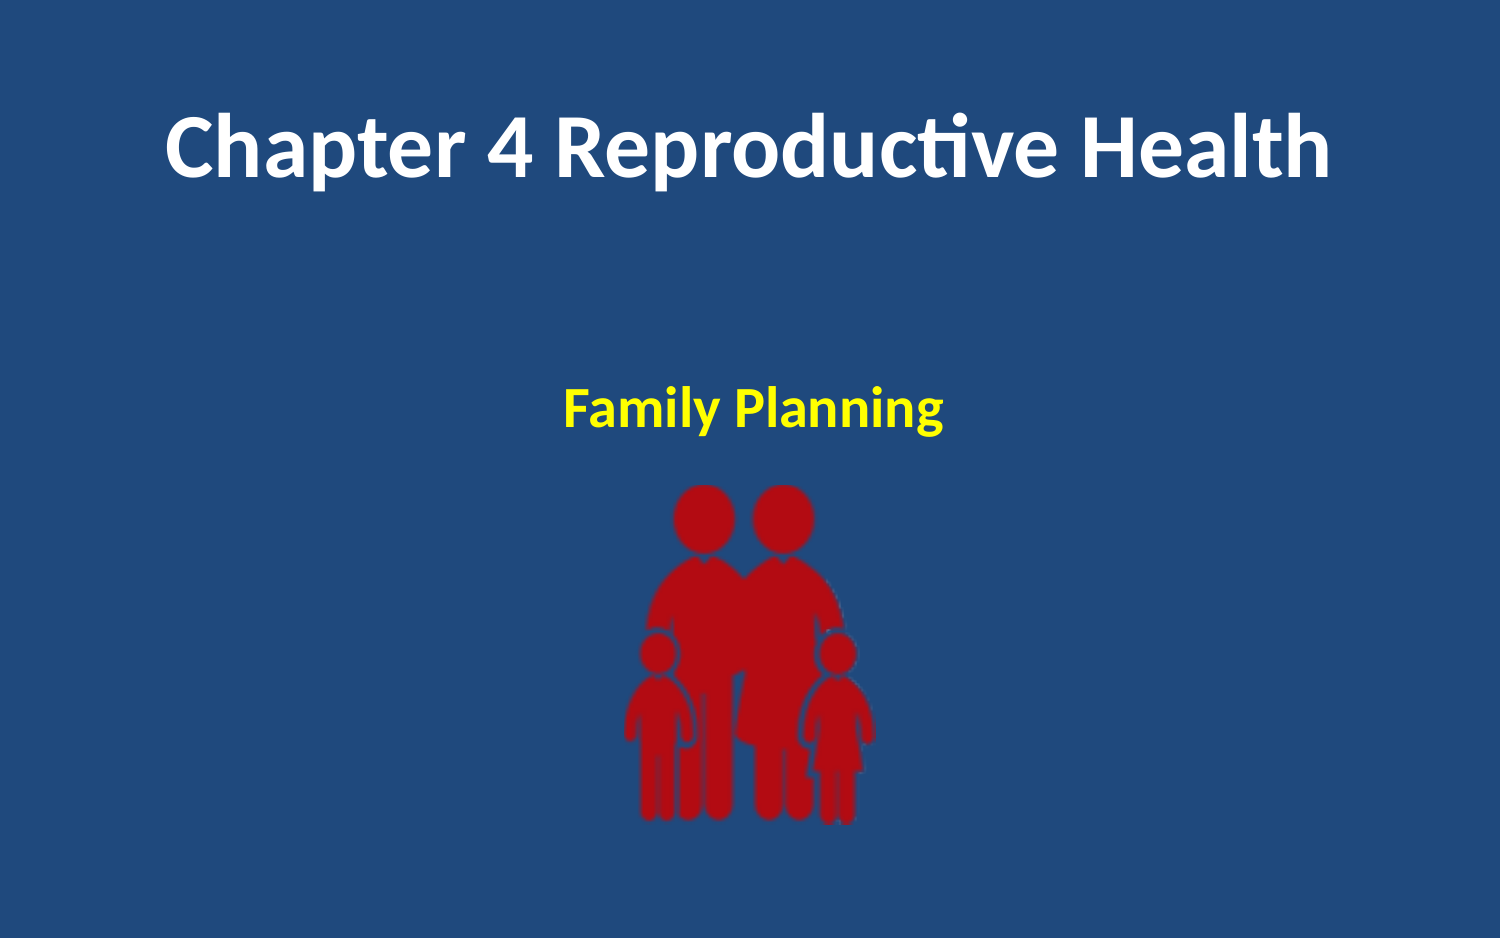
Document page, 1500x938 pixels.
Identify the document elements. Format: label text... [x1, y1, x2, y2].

text_box Family Planning [548, 361, 972, 447]
title Chapter 4 Reproductive Health [112, 40, 1388, 242]
picture [624, 485, 876, 826]
